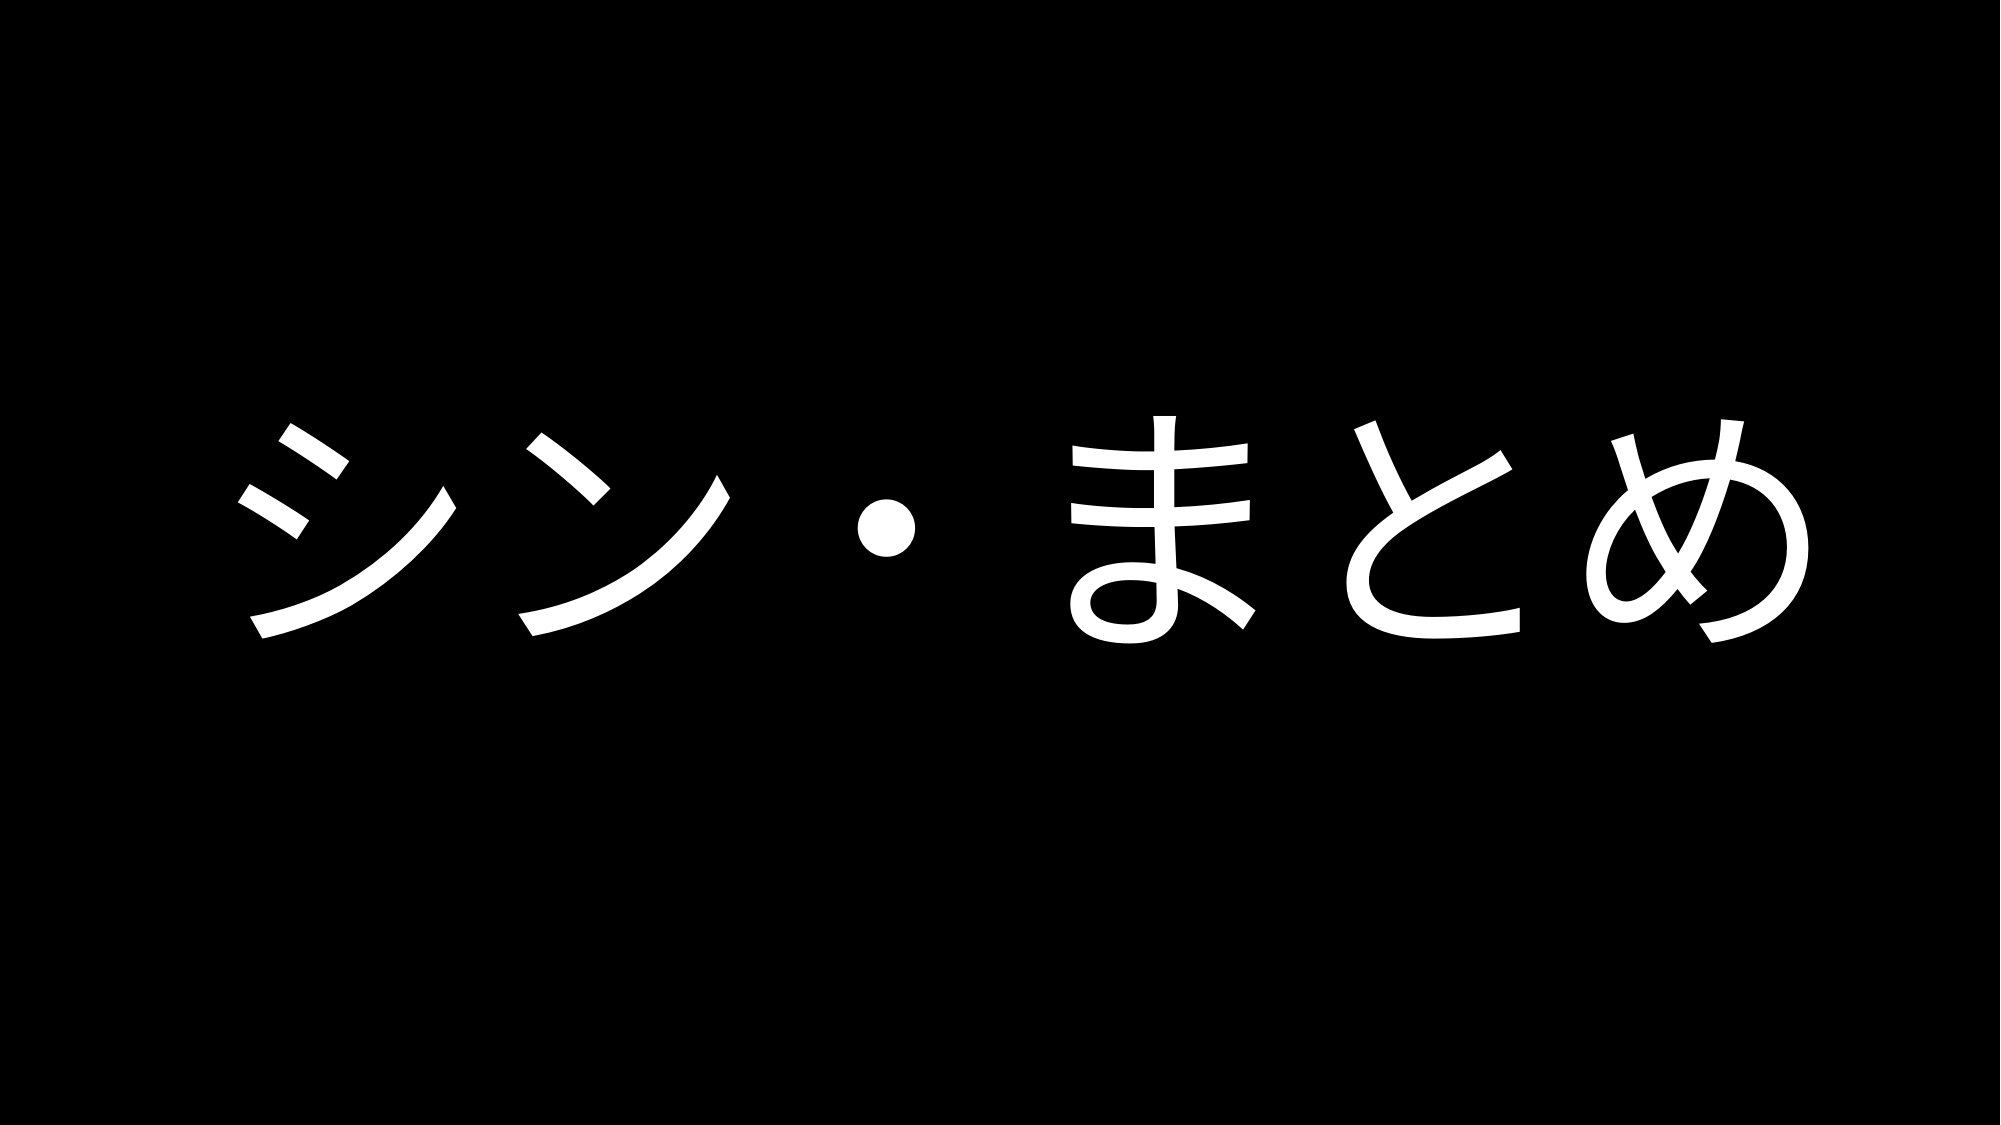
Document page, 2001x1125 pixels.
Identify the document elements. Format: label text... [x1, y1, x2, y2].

list シン・まとめ [43, 299, 2000, 1014]
